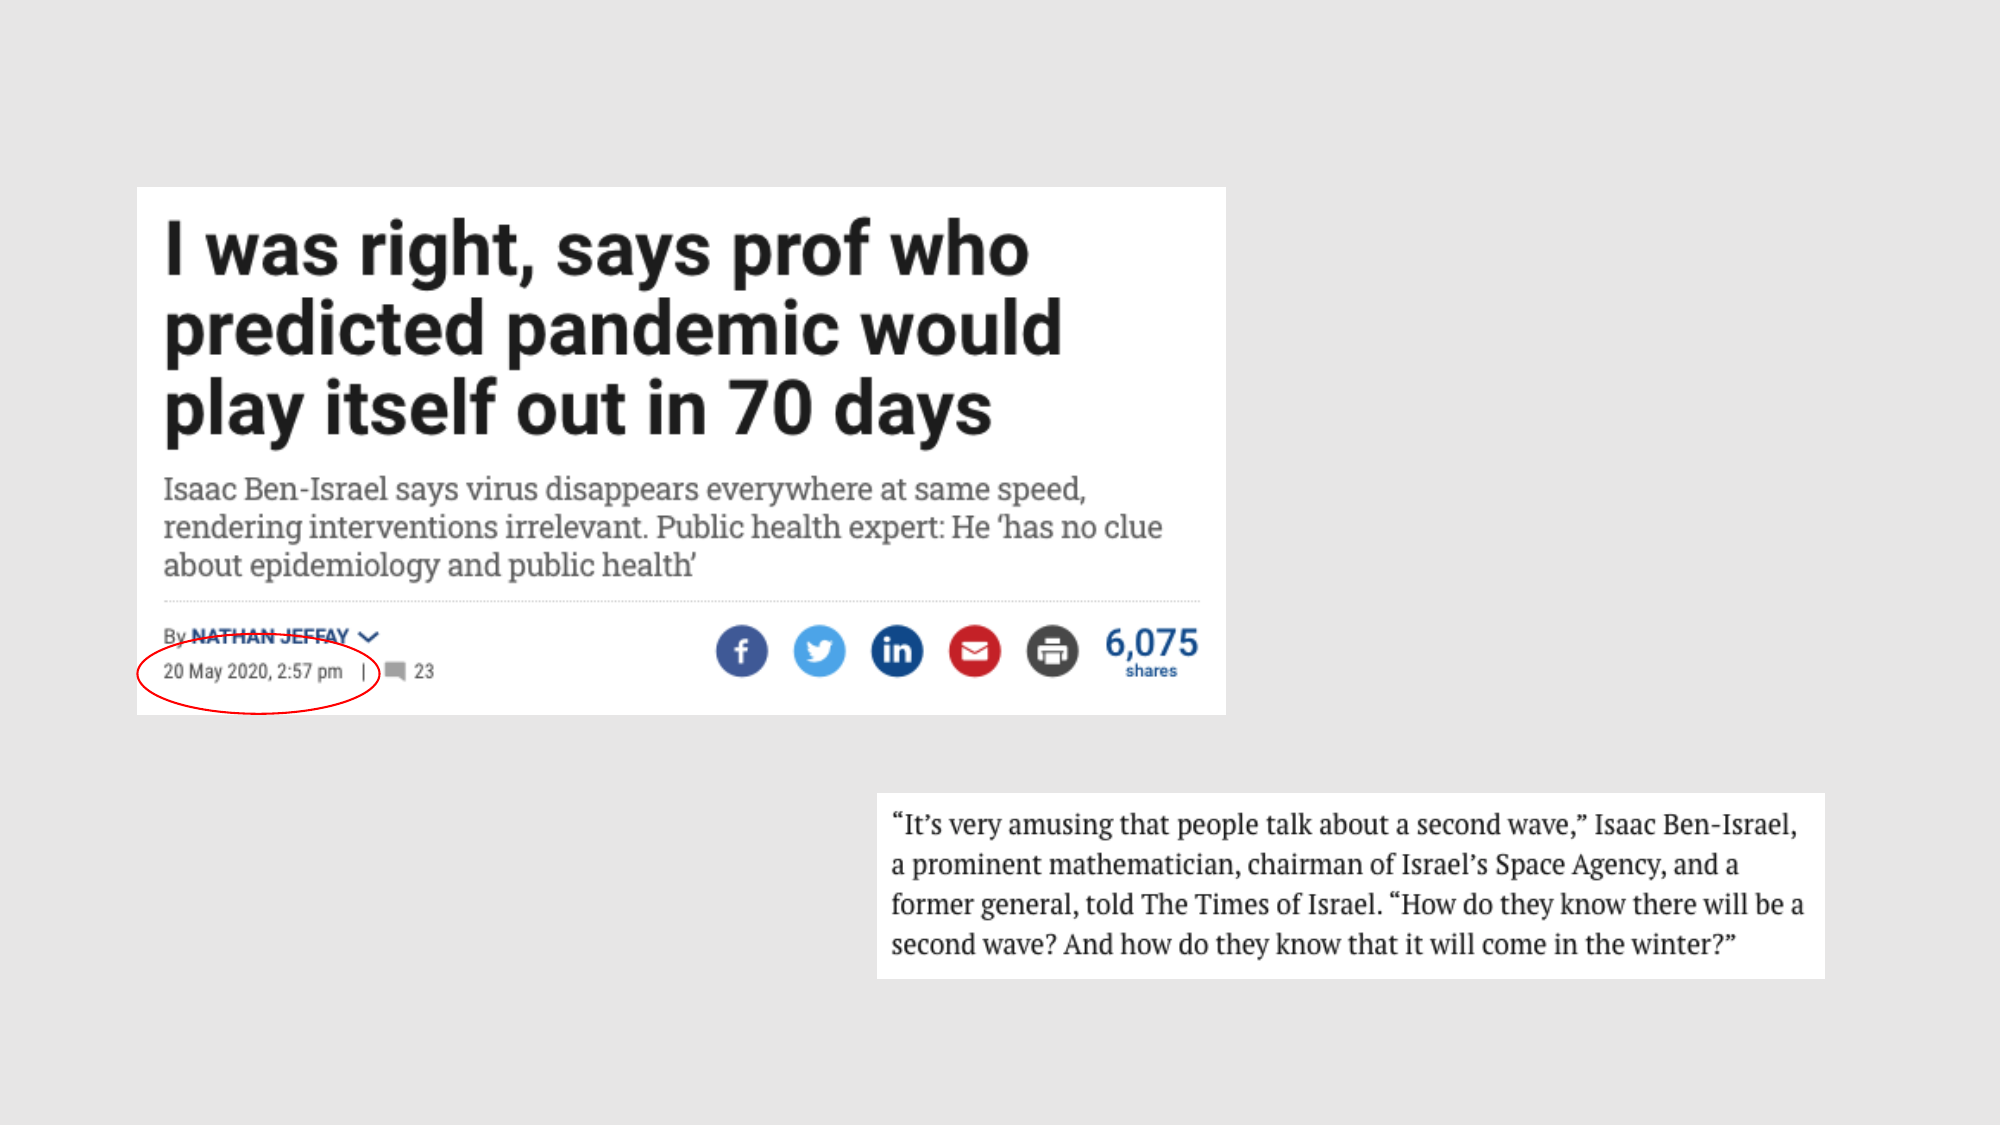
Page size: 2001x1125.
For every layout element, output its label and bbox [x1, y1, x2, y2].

picture [877, 793, 1825, 979]
picture [137, 187, 1227, 715]
